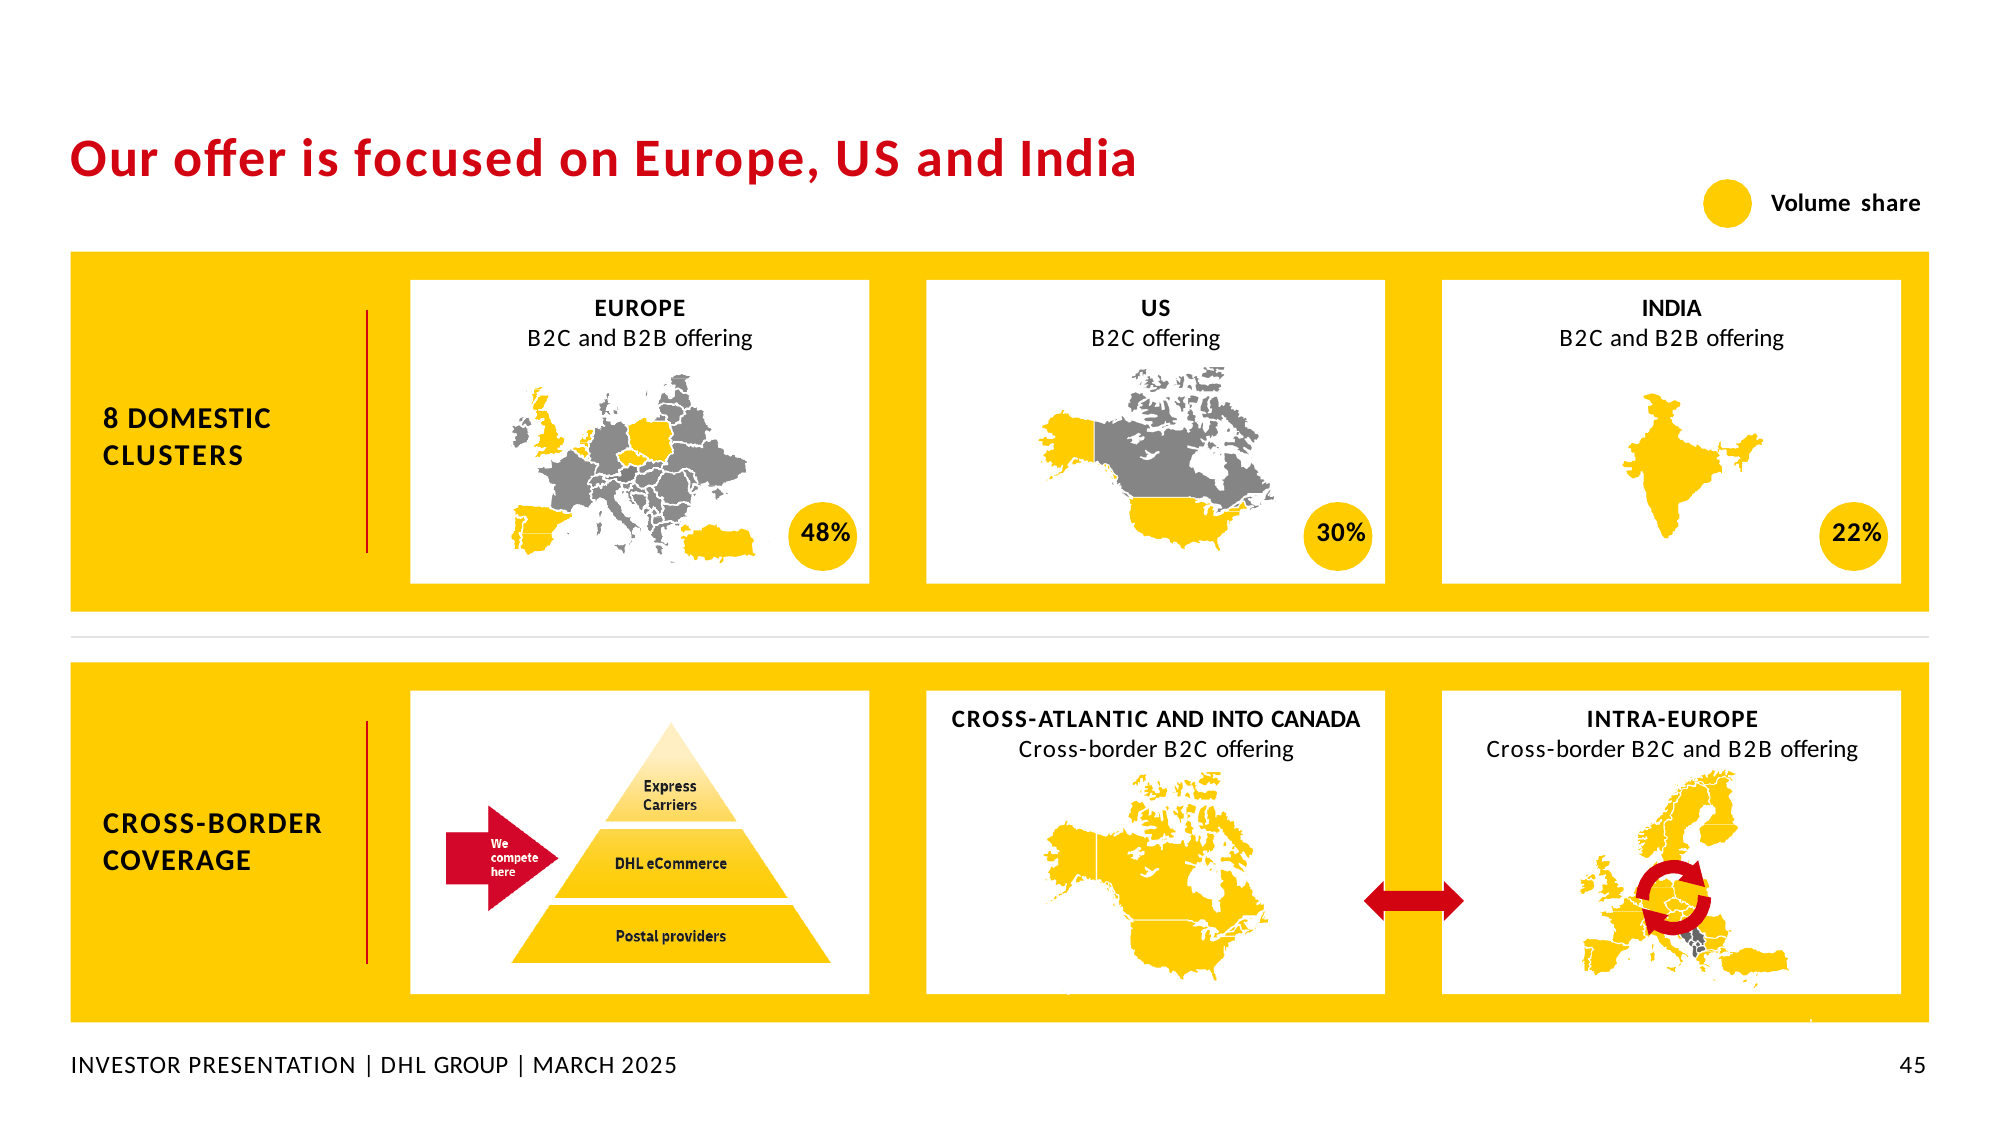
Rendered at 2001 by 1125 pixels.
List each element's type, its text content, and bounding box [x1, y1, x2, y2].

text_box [70, 251, 1930, 612]
text_box Volume share [1768, 184, 1929, 217]
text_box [365, 309, 1765, 572]
title Our offer is focused on Europe, US and India [68, 120, 1142, 253]
slide_number 42 [1893, 1048, 1938, 1125]
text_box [446, 722, 1813, 1023]
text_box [365, 690, 1386, 995]
text_box INTRA-EUROPE Cross-border B2C and B2B offering [1480, 700, 1866, 763]
text_box [1442, 690, 1902, 995]
text_box [70, 662, 1930, 1023]
footer INVESTOR PRESENTATION | DHL GROUP | MARCH 2025 [68, 1048, 684, 1125]
text_box [1703, 179, 1752, 228]
text_box CROSS-BORDER COVERAGE [103, 801, 330, 877]
